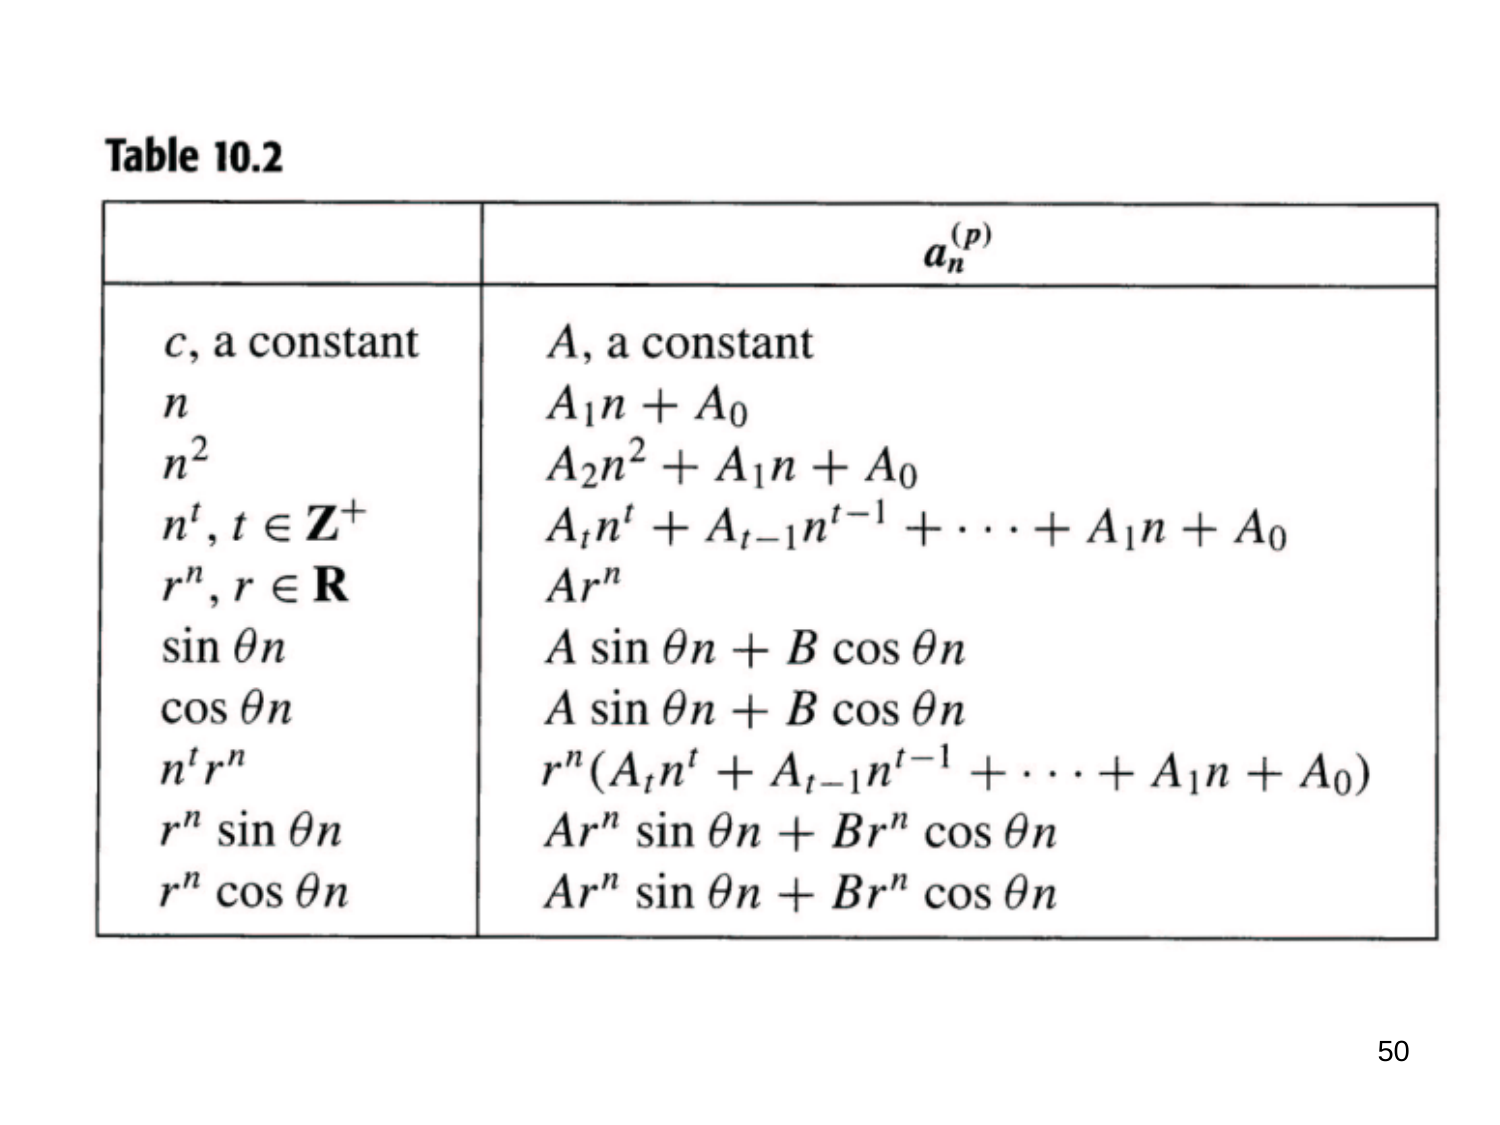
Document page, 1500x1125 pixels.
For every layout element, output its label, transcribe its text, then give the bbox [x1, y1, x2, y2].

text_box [88, 125, 1447, 955]
slide_number 50 [1074, 1024, 1425, 1103]
